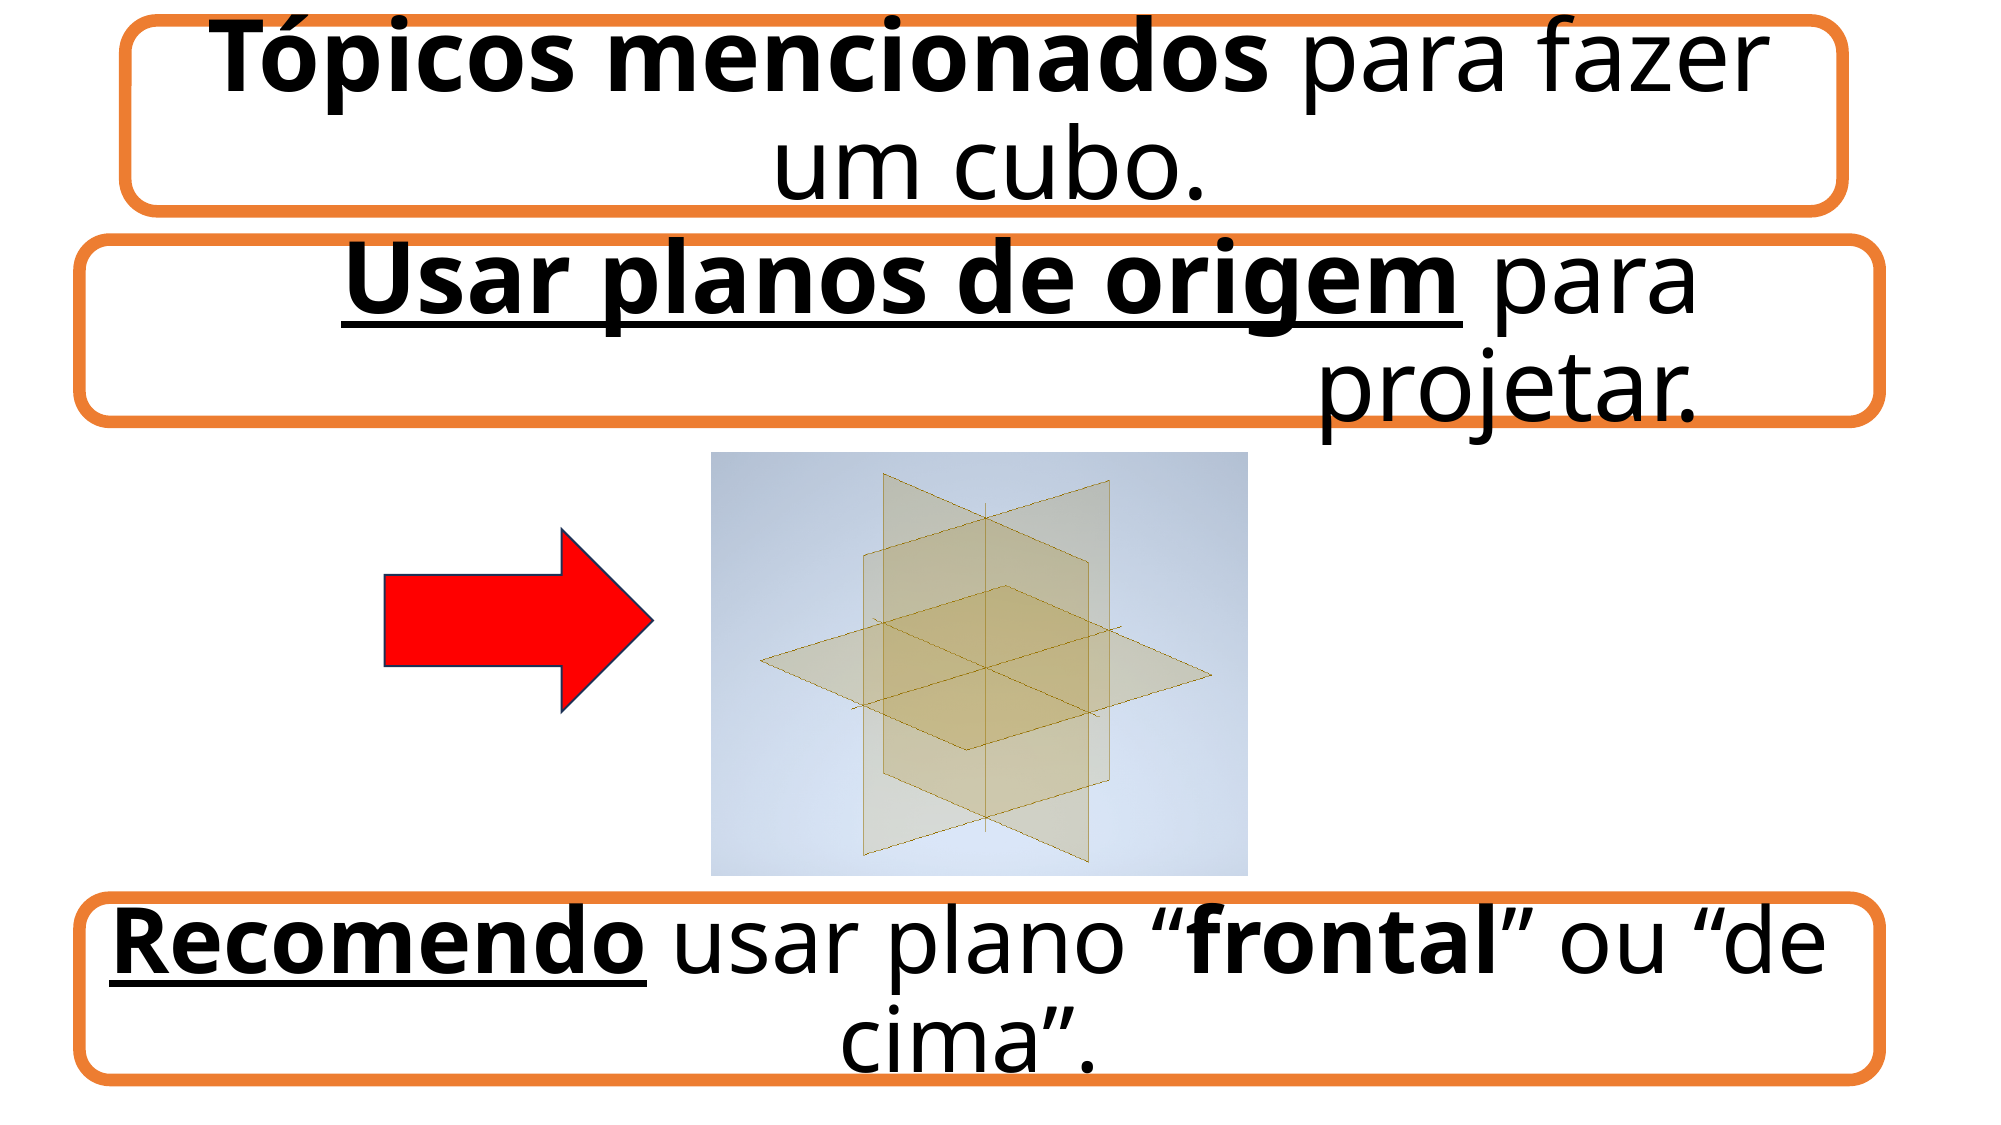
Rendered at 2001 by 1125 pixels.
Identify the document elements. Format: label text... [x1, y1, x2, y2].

text_box [383, 526, 655, 715]
text_box [124, 19, 1843, 213]
text_box Usar planos de origem para projetar. [204, 239, 1717, 431]
title Tópicos mencionados para fazer um cubo. [137, 39, 1843, 187]
text_box Recomendo usar plano “frontal” ou “de cima”. [46, 897, 1893, 1089]
text_box [78, 238, 1881, 423]
picture [711, 452, 1248, 876]
